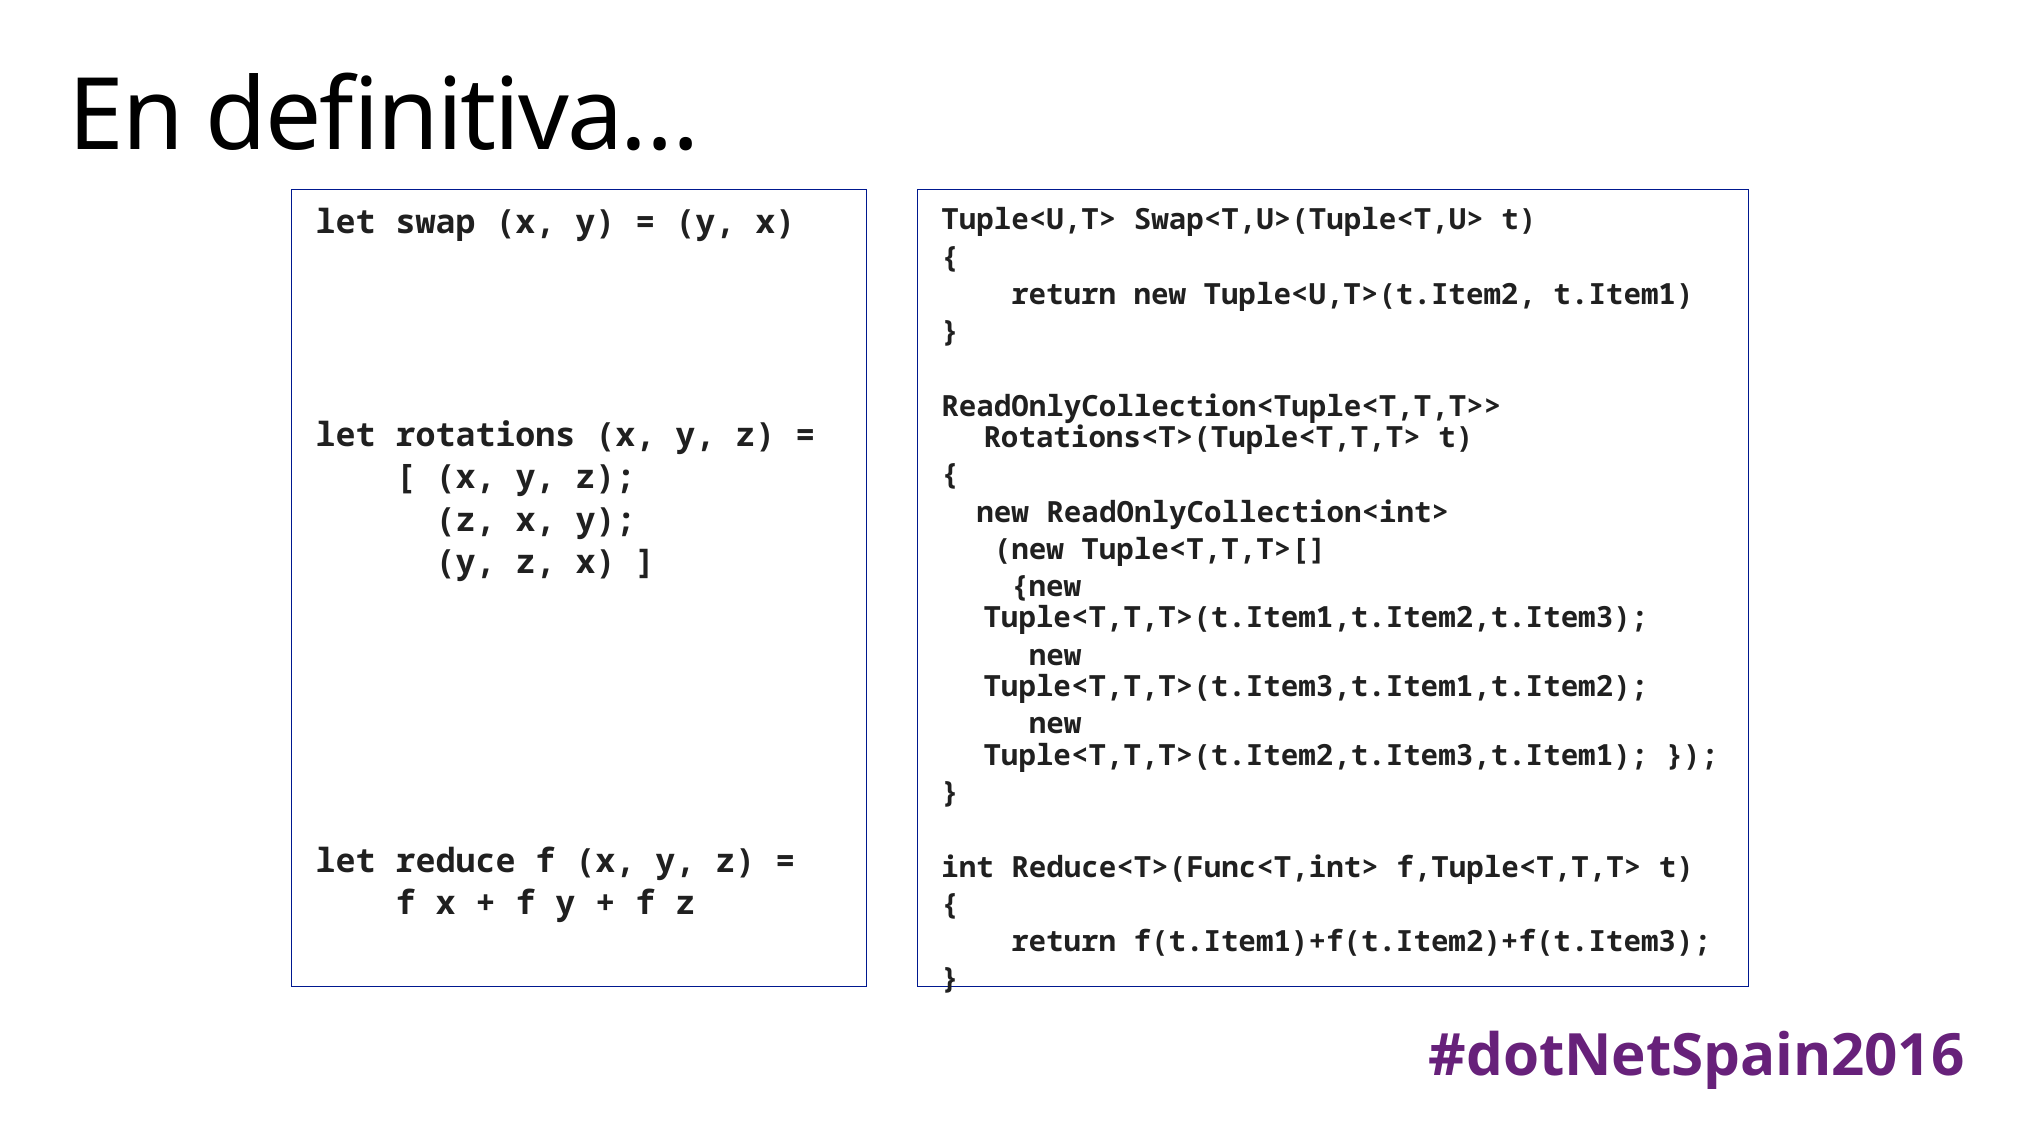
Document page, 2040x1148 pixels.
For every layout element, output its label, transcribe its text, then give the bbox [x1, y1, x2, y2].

text_box Tuple<U,T> Swap<T,U>(Tuple<T,U> t) { return new Tuple<U,T>(t.Item2, t.Item1) } ReadOnlyCollection<Tuple<T,T,T>> Rotations<T>(Tuple<T,T,T> t) { new ReadOnlyCollection<int> (new Tuple<T,T,T>[] {new Tuple<T,T,T>(t.Item1,t.Item2,t.Item3); new Tuple<T,T,T>(t.Item3,t.Item1,t.Item2); new Tuple<T,T,T>(t.Item2,t.Item3,t.Item1); }); } int Reduce<T>(Func<T,int> f,Tuple<T,T,T> t) { return f(t.Item1)+f(t.Item2)+f(t.Item3); } [917, 199, 1749, 987]
title En definitiva… [45, 48, 1996, 199]
text_box let swap (x, y) = (y, x) let rotations (x, y, z) = [ (x, y, z); (z, x, y); (y, z, x) ] let reduce f (x, y, z) = f x + f y + f z [291, 199, 867, 987]
